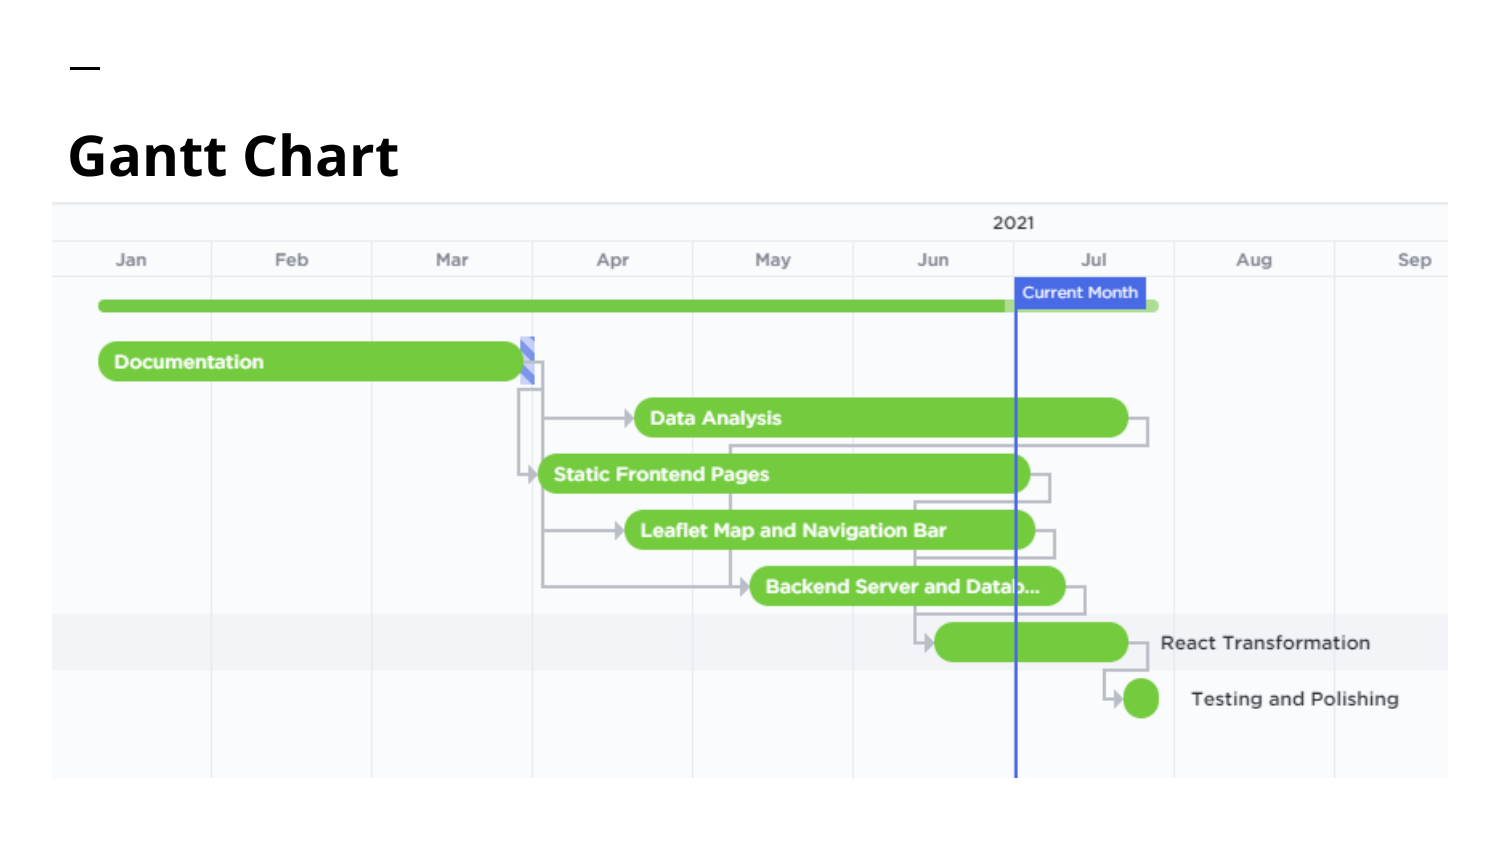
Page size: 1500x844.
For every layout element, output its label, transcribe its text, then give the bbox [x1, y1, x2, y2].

title Gantt Chart [52, 78, 1157, 201]
picture [52, 202, 1448, 778]
